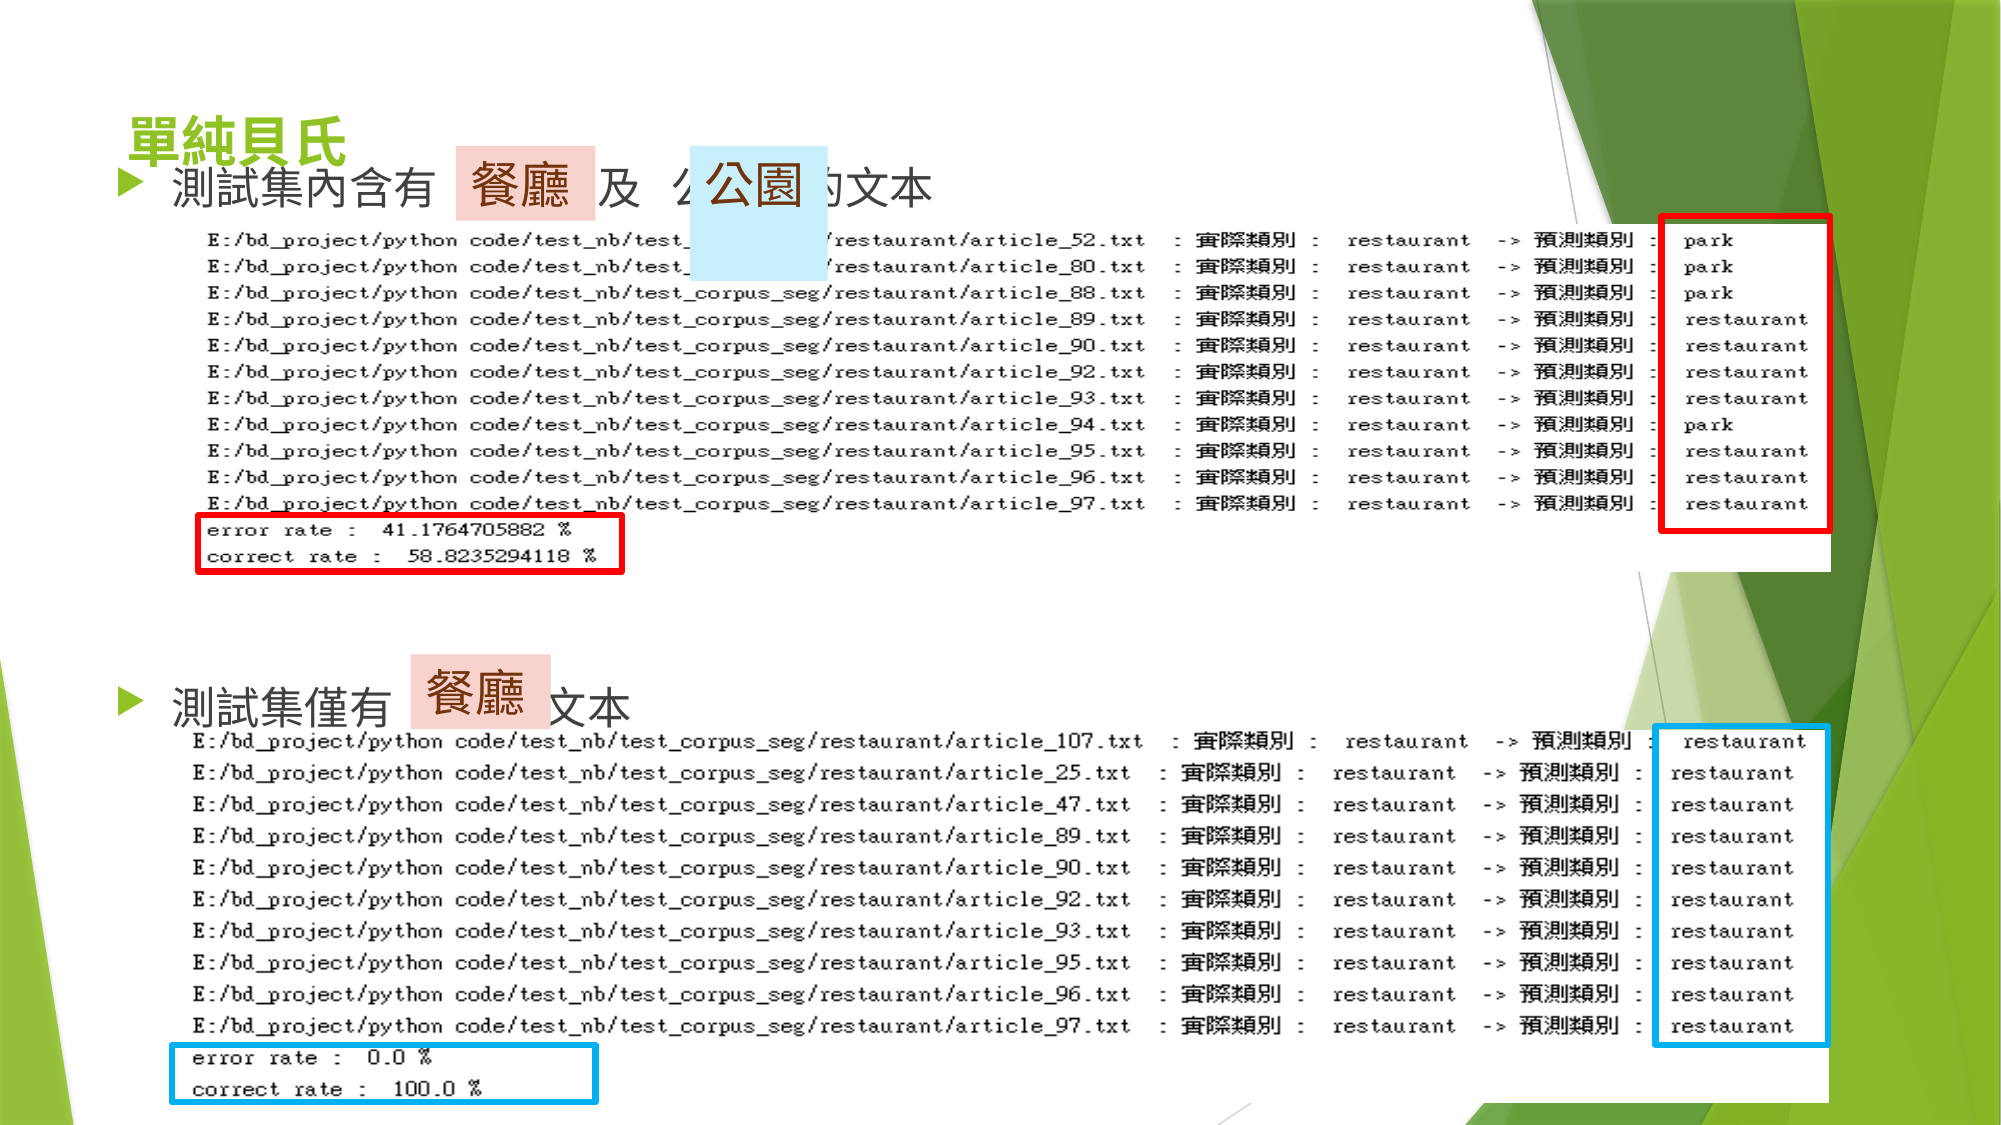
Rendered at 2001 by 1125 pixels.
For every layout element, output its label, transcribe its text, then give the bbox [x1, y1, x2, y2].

picture [194, 224, 1831, 572]
title 單純貝氏 [111, 99, 1522, 153]
text_box 餐廳 [455, 145, 596, 221]
text_box 餐廳 [410, 654, 551, 729]
picture [1660, 730, 1824, 1041]
text_box [1660, 214, 1832, 225]
picture [176, 1049, 591, 1098]
text_box [1654, 725, 1830, 730]
picture [171, 729, 1829, 1103]
list 測試集內含有 餐廳 及 公園 的文本 測試集僅有 餐廳 文本 [99, 153, 1900, 1005]
text_box 公園 [690, 146, 828, 224]
